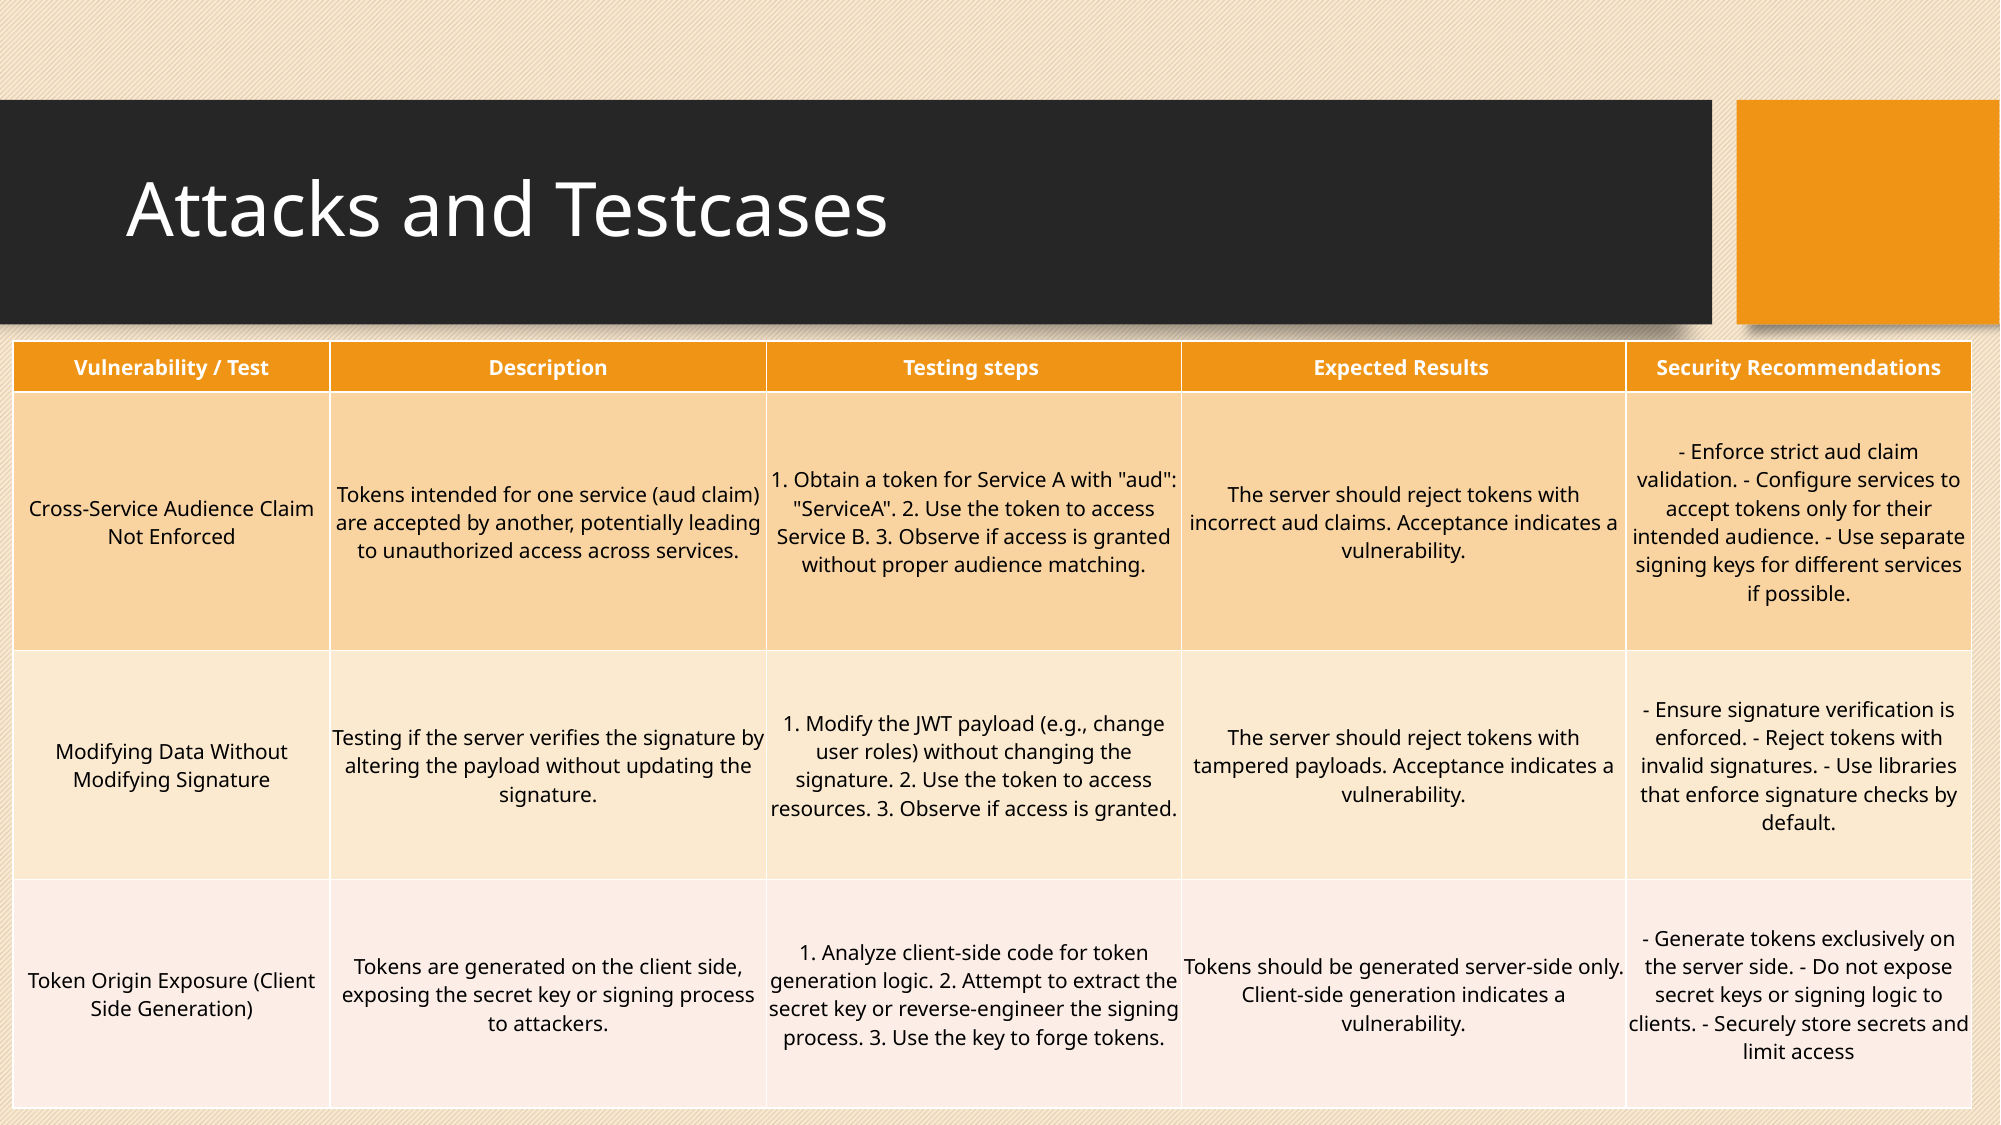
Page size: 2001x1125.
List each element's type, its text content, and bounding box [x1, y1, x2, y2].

table_cell Tokens should be generated server-side only. Client-side generation indicates a vulnerability. [1182, 880, 1625, 1107]
table_header Expected Results [1182, 342, 1625, 391]
table_cell 1. Analyze client-side code for token generation logic. 2. Attempt to extract the secret key or reverse-engineer the signing process. 3. Use the key to forge tokens. [767, 880, 1181, 1107]
table_header Security Recommendations [1627, 342, 1971, 391]
table_cell Token Origin Exposure (Client Side Generation) [14, 880, 329, 1107]
table_cell 1. Modify the JWT payload (e.g., change user roles) without changing the signature. 2. Use the token to access resources. 3. Observe if access is granted. [767, 651, 1181, 879]
picture [0, 325, 1713, 376]
table_cell The server should reject tokens with incorrect aud claims. Acceptance indicates a vulnerability. [1182, 393, 1625, 650]
table_cell - Generate tokens exclusively on the server side. - Do not expose secret keys or signing logic to clients. - Securely store secrets and limit access [1627, 880, 1971, 1107]
table_cell Modifying Data Without Modifying Signature [14, 651, 329, 879]
table_cell Tokens are generated on the client side, exposing the secret key or signing process to attackers. [331, 880, 766, 1107]
title Attacks and Testcases [111, 123, 1689, 301]
table_header Description [331, 342, 766, 391]
table_cell 1. Obtain a token for Service A with "aud": "ServiceA". 2. Use the token to access Service B. 3. Observe if access is granted without proper audience matching. [767, 393, 1181, 650]
table_cell Testing if the server verifies the signature by altering the payload without updating the signature. [331, 651, 766, 879]
table_cell Cross-Service Audience Claim Not Enforced [14, 393, 329, 650]
table_cell Tokens intended for one service (aud claim) are accepted by another, potentially leading to unauthorized access across services. [331, 393, 766, 650]
table_cell - Ensure signature verification is enforced. - Reject tokens with invalid signatures. - Use libraries that enforce signature checks by default. [1627, 651, 1971, 879]
table_header Vulnerability / Test [14, 342, 329, 391]
table_cell The server should reject tokens with tampered payloads. Acceptance indicates a vulnerability. [1182, 651, 1625, 879]
table_cell - Enforce strict aud claim validation. - Configure services to accept tokens only for their intended audience. - Use separate signing keys for different services if possible. [1627, 393, 1971, 650]
table_header Testing steps [767, 342, 1181, 391]
picture [1736, 325, 2000, 347]
